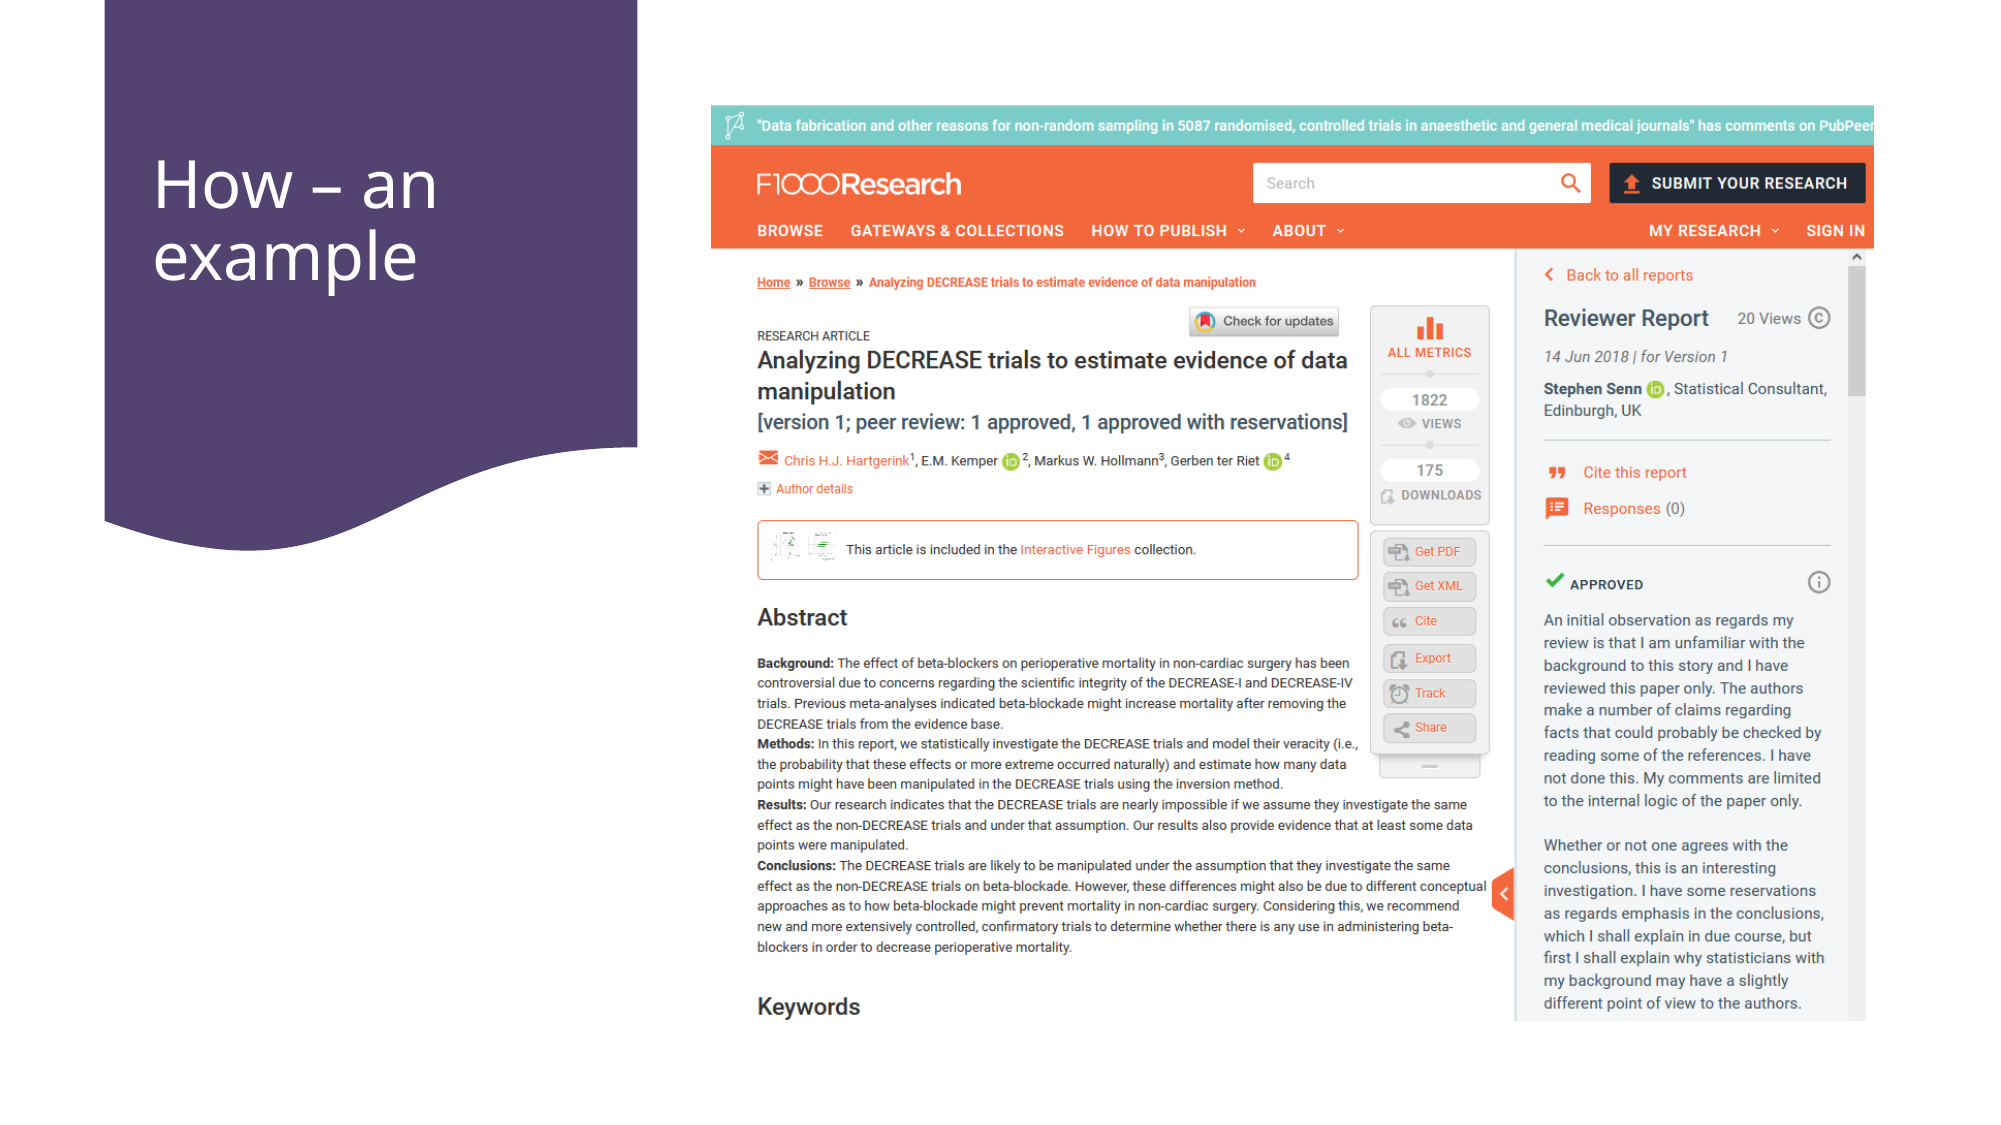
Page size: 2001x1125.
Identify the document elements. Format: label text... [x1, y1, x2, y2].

title How – an example [137, 28, 604, 417]
text_box [103, 0, 639, 552]
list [711, 104, 1874, 1021]
